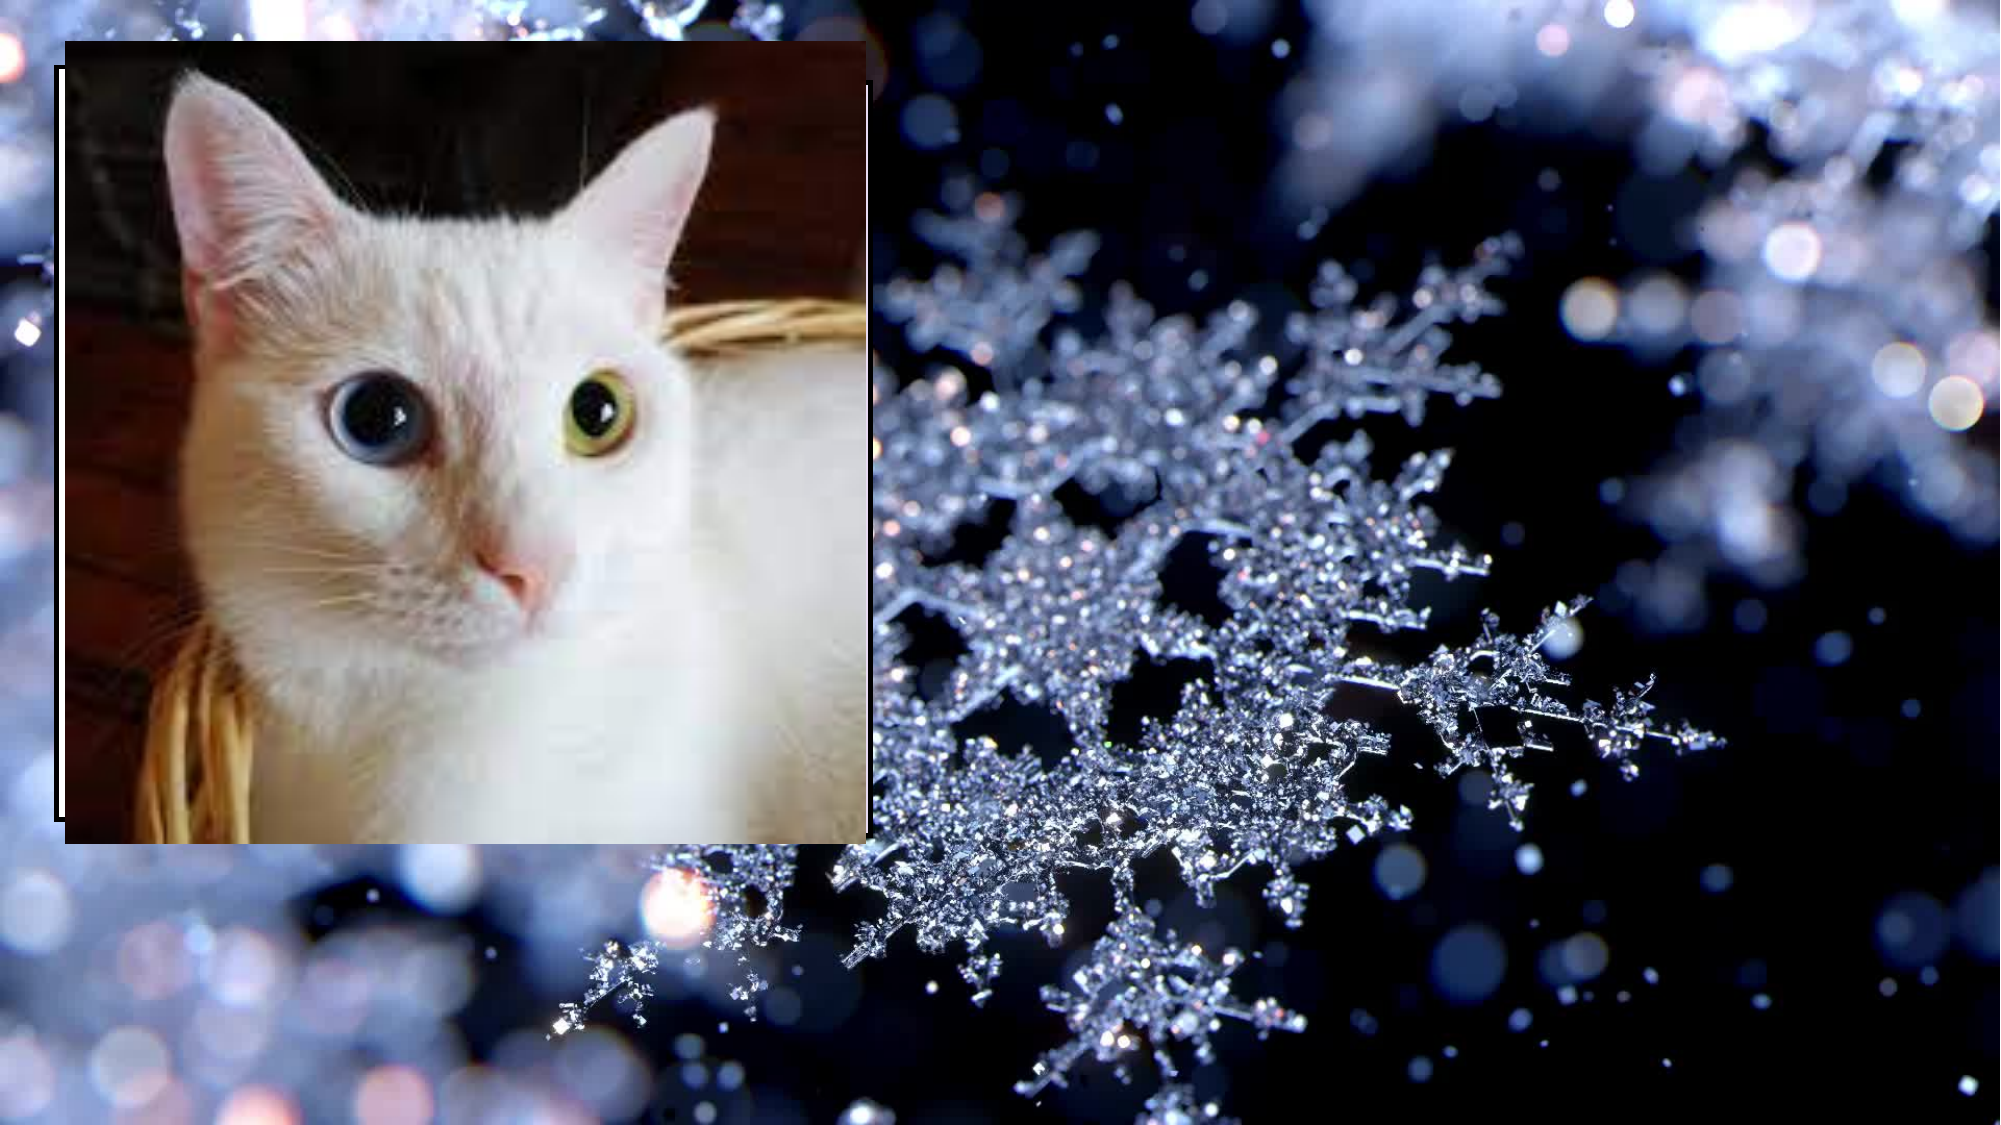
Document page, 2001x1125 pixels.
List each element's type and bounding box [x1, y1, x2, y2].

text_box [0, 0, 2000, 1125]
picture [65, 41, 866, 844]
text_box [866, 82, 871, 836]
